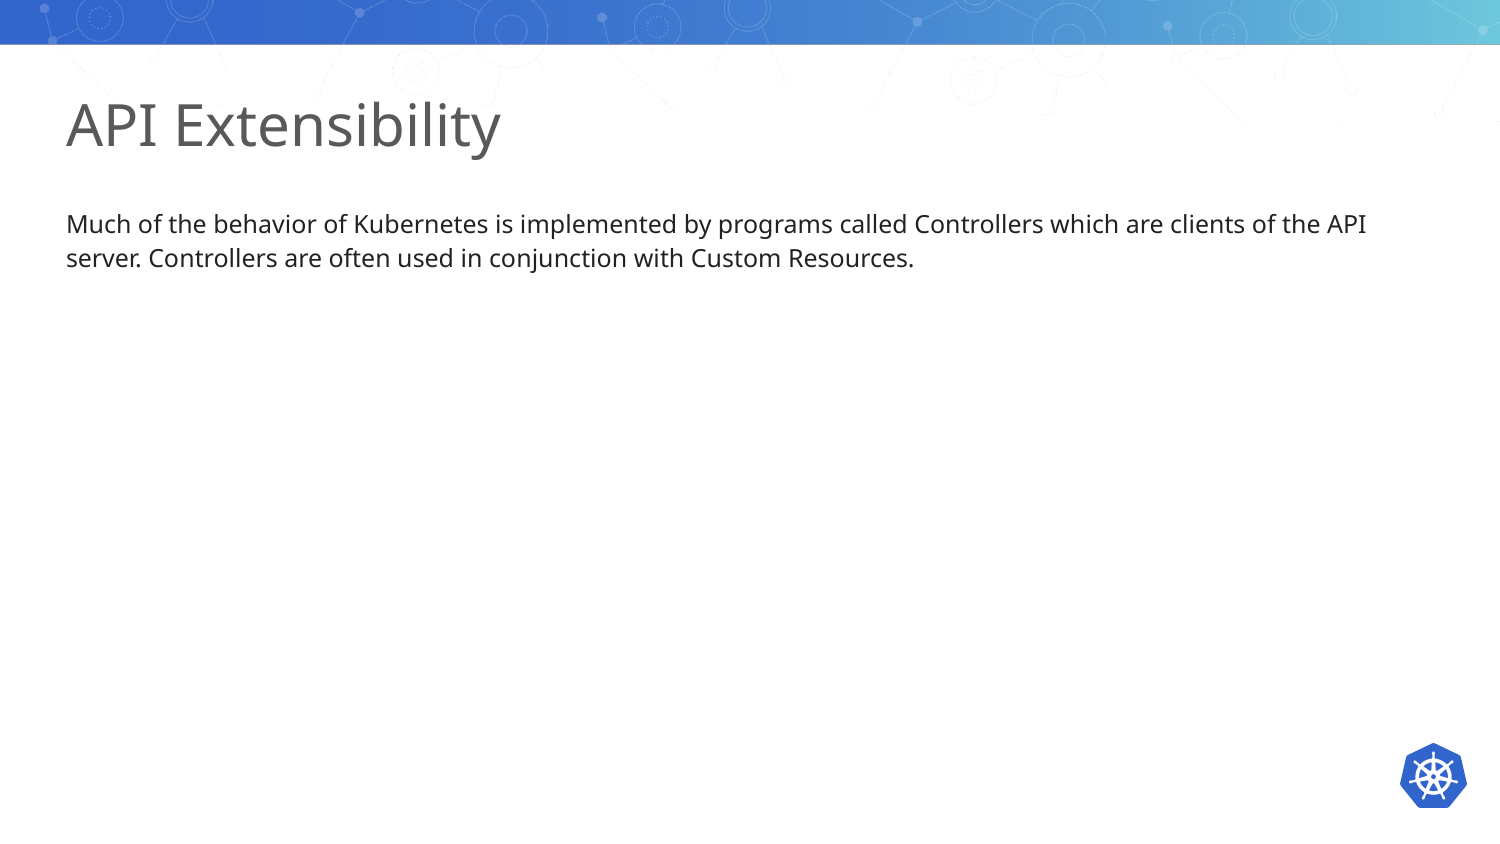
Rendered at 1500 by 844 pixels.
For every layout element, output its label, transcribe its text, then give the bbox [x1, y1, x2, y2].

picture [0, 0, 1500, 844]
list Much of the behavior of Kubernetes is implemented by programs called Controllers which are clients of the API server. Controllers are often used in conjunction with Custom Resources. [51, 189, 1449, 750]
title API Extensibility [51, 72, 1449, 167]
